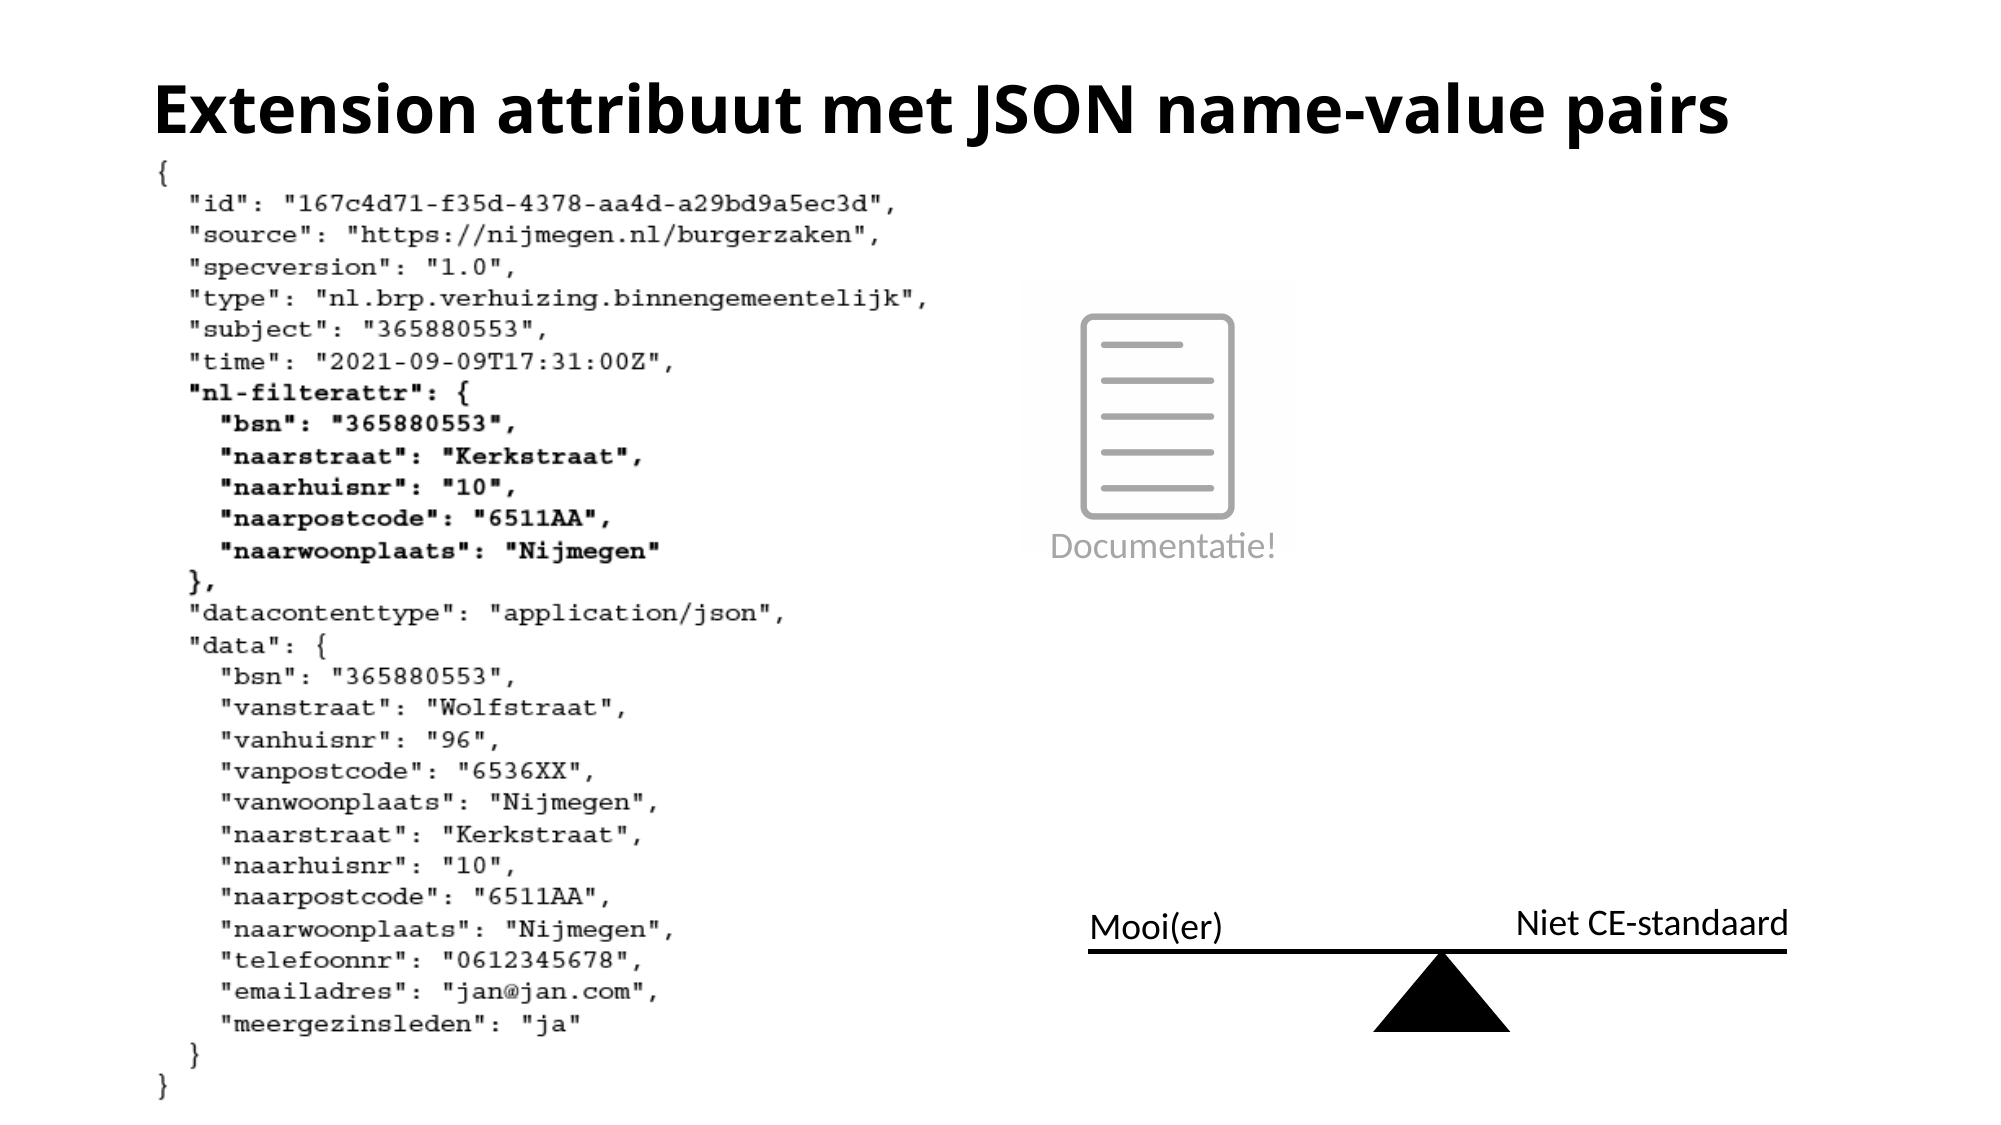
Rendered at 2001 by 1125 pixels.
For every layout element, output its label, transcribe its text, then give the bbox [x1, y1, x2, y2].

title Extension attribuut met JSON name-value pairs [137, 59, 1863, 164]
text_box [1020, 279, 1295, 575]
picture [134, 138, 947, 1125]
text_box [1050, 244, 1361, 589]
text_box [1074, 890, 1826, 1031]
